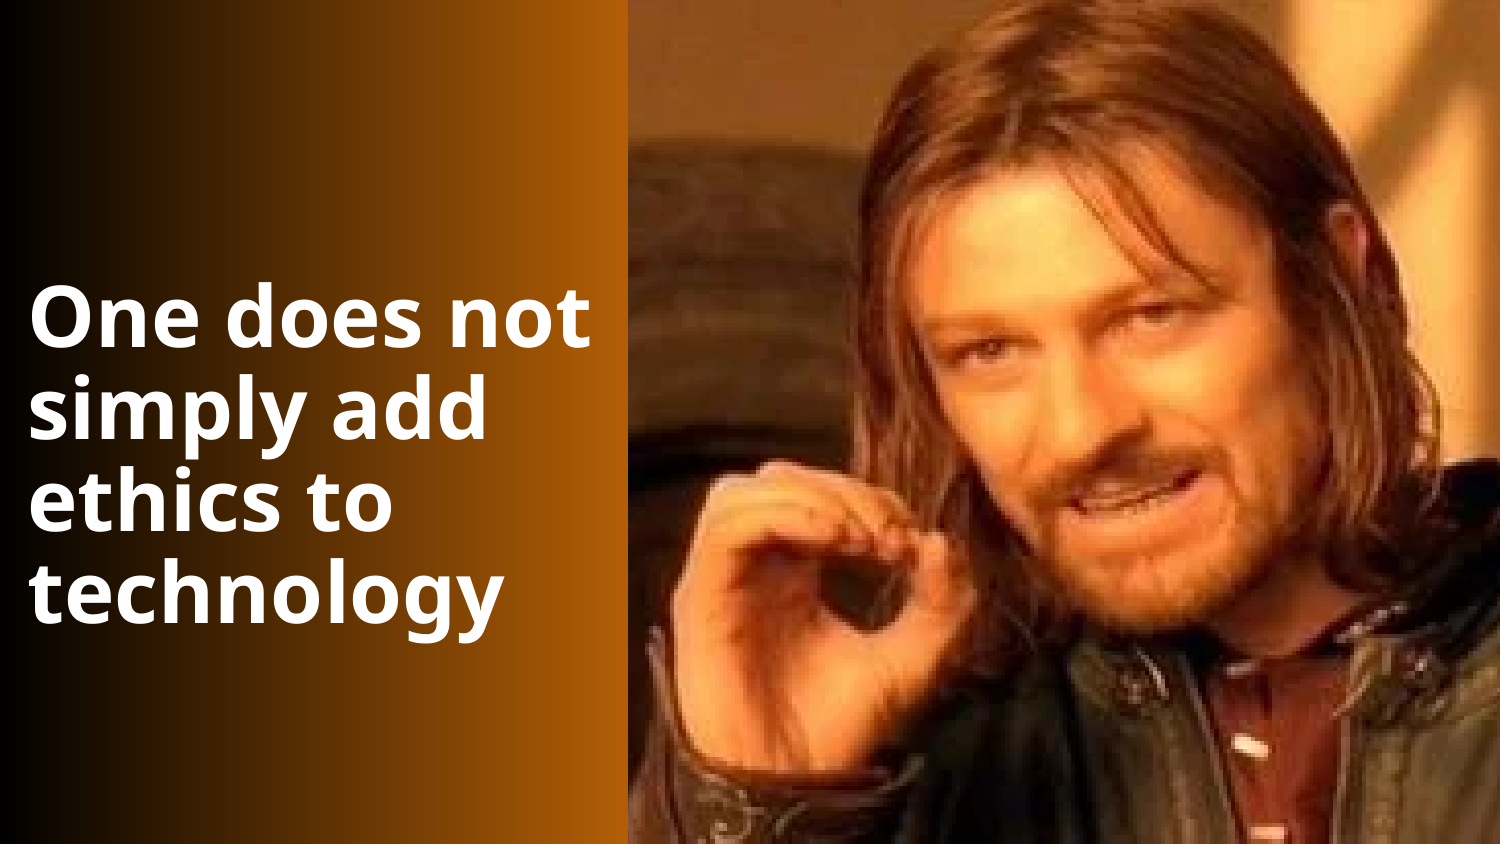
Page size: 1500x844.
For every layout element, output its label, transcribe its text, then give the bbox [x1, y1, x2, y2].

text_box [0, 0, 414, 844]
picture [416, 0, 1500, 844]
list One does not simply add ethics to technology [16, 268, 411, 576]
